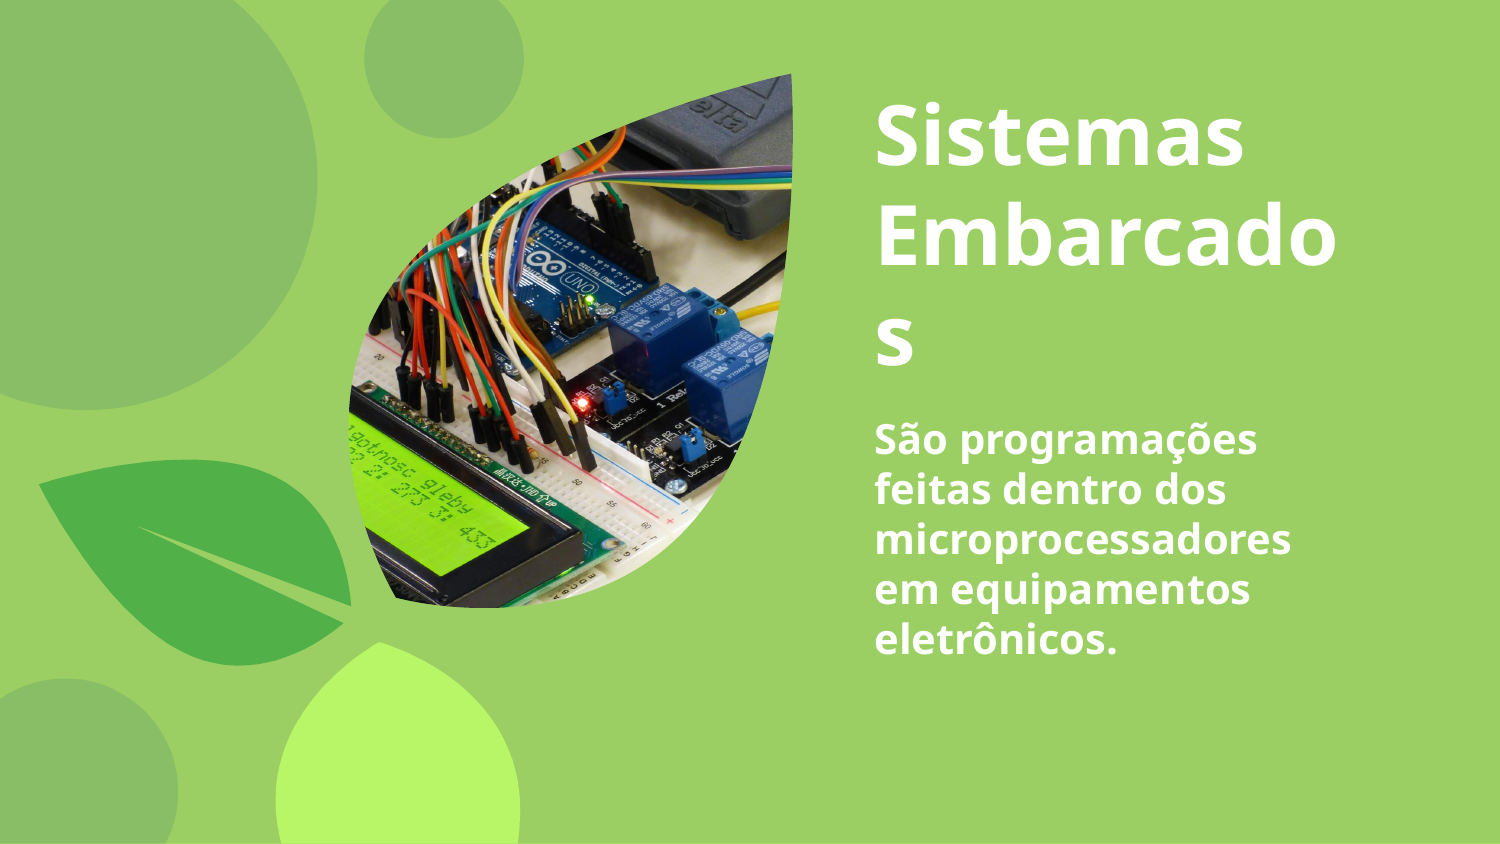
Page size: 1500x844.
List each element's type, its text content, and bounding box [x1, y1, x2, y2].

picture [348, 73, 794, 609]
subtitle São programações feitas dentro dos microprocessadores em equipamentos eletrônicos. [859, 397, 1370, 844]
title Sistemas Embarcados [859, 207, 1370, 397]
